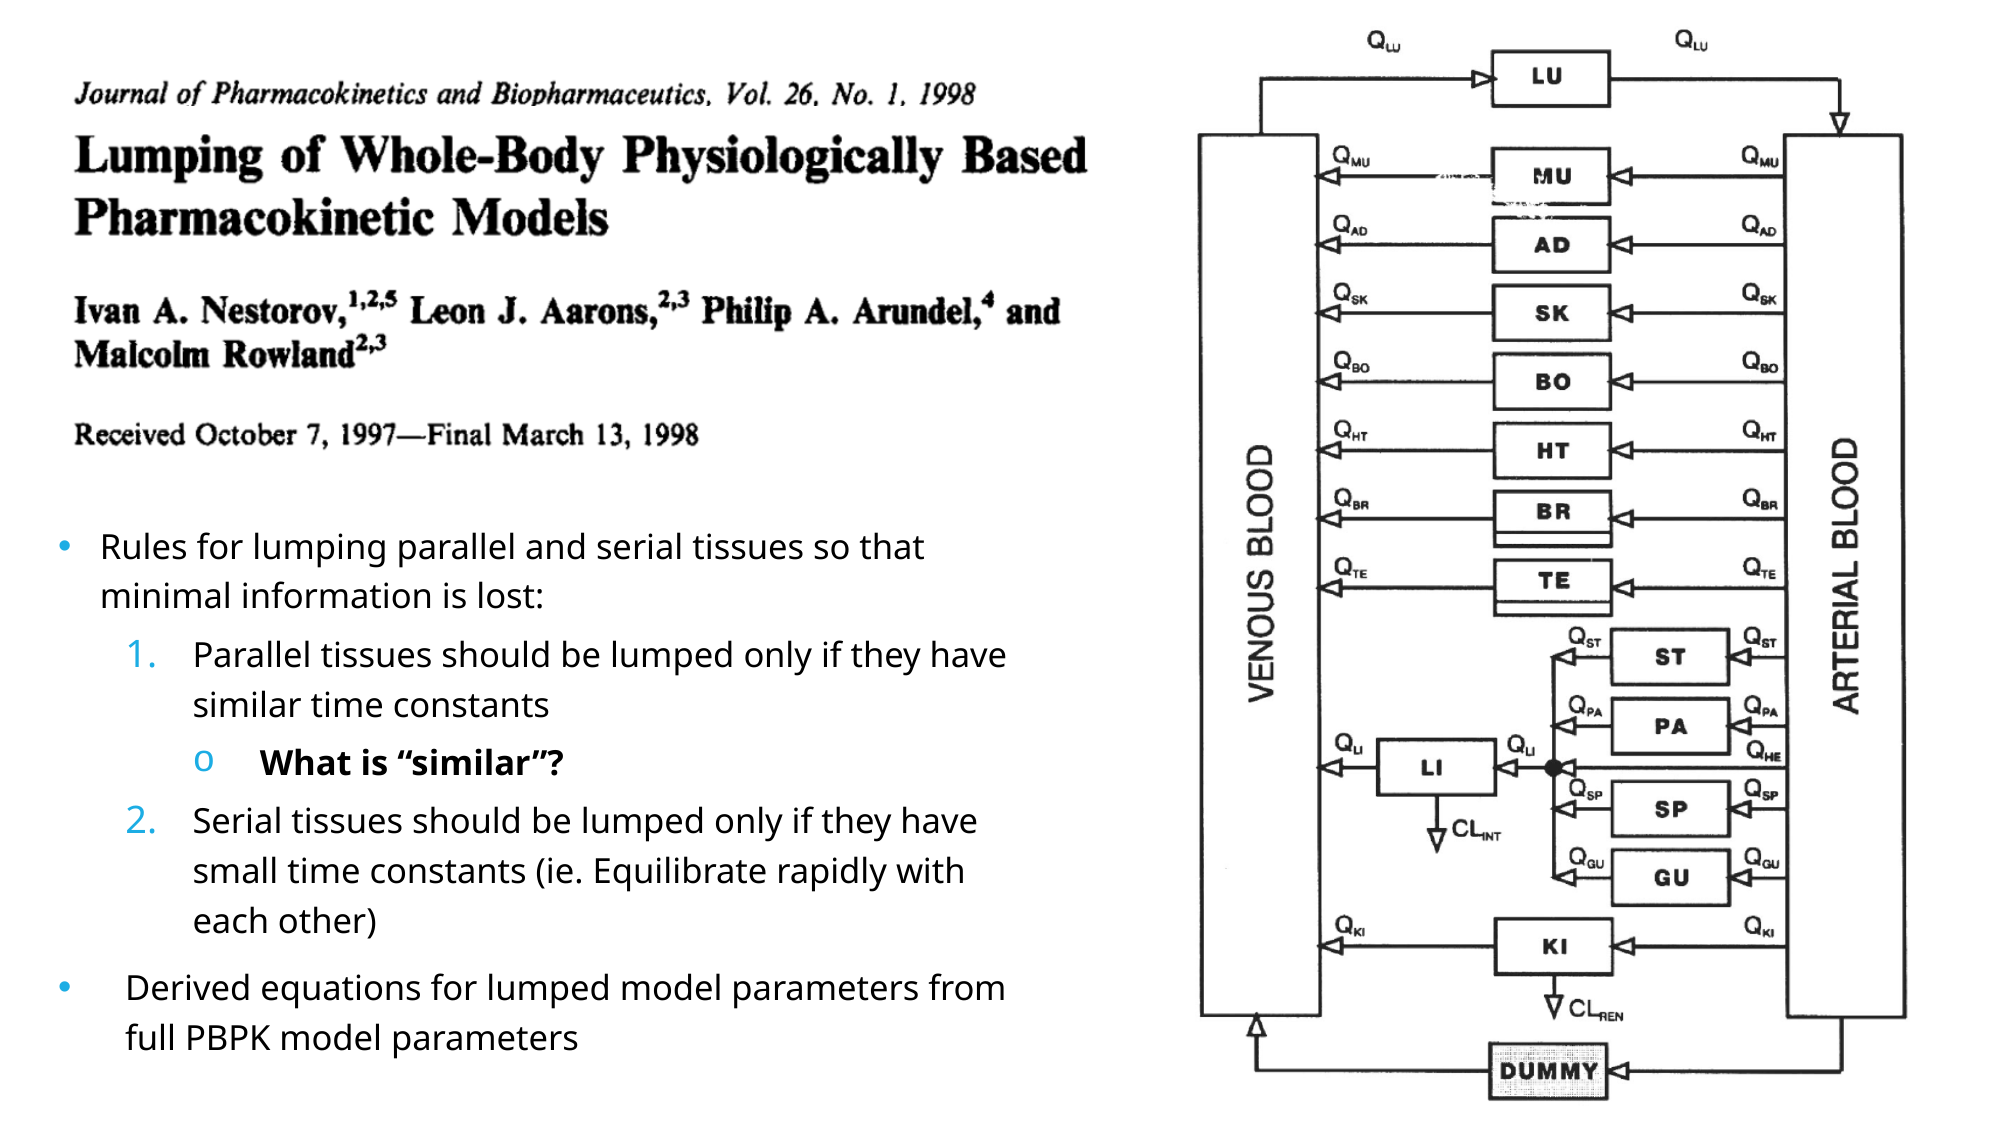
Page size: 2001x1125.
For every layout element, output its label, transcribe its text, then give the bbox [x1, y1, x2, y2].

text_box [0, 15, 1172, 477]
list Rules for lumping parallel and serial tissues so that minimal information is lost: Parallel tissues should be lumped only if they have similar time constants What is “similar”? Serial tissues should be lumped only if they have small time constants (ie. Equilibrate rapidly with each other) Derived equations for lumped model parameters from full PBPK model parameters [43, 507, 1038, 1066]
picture [1172, 0, 1937, 1125]
